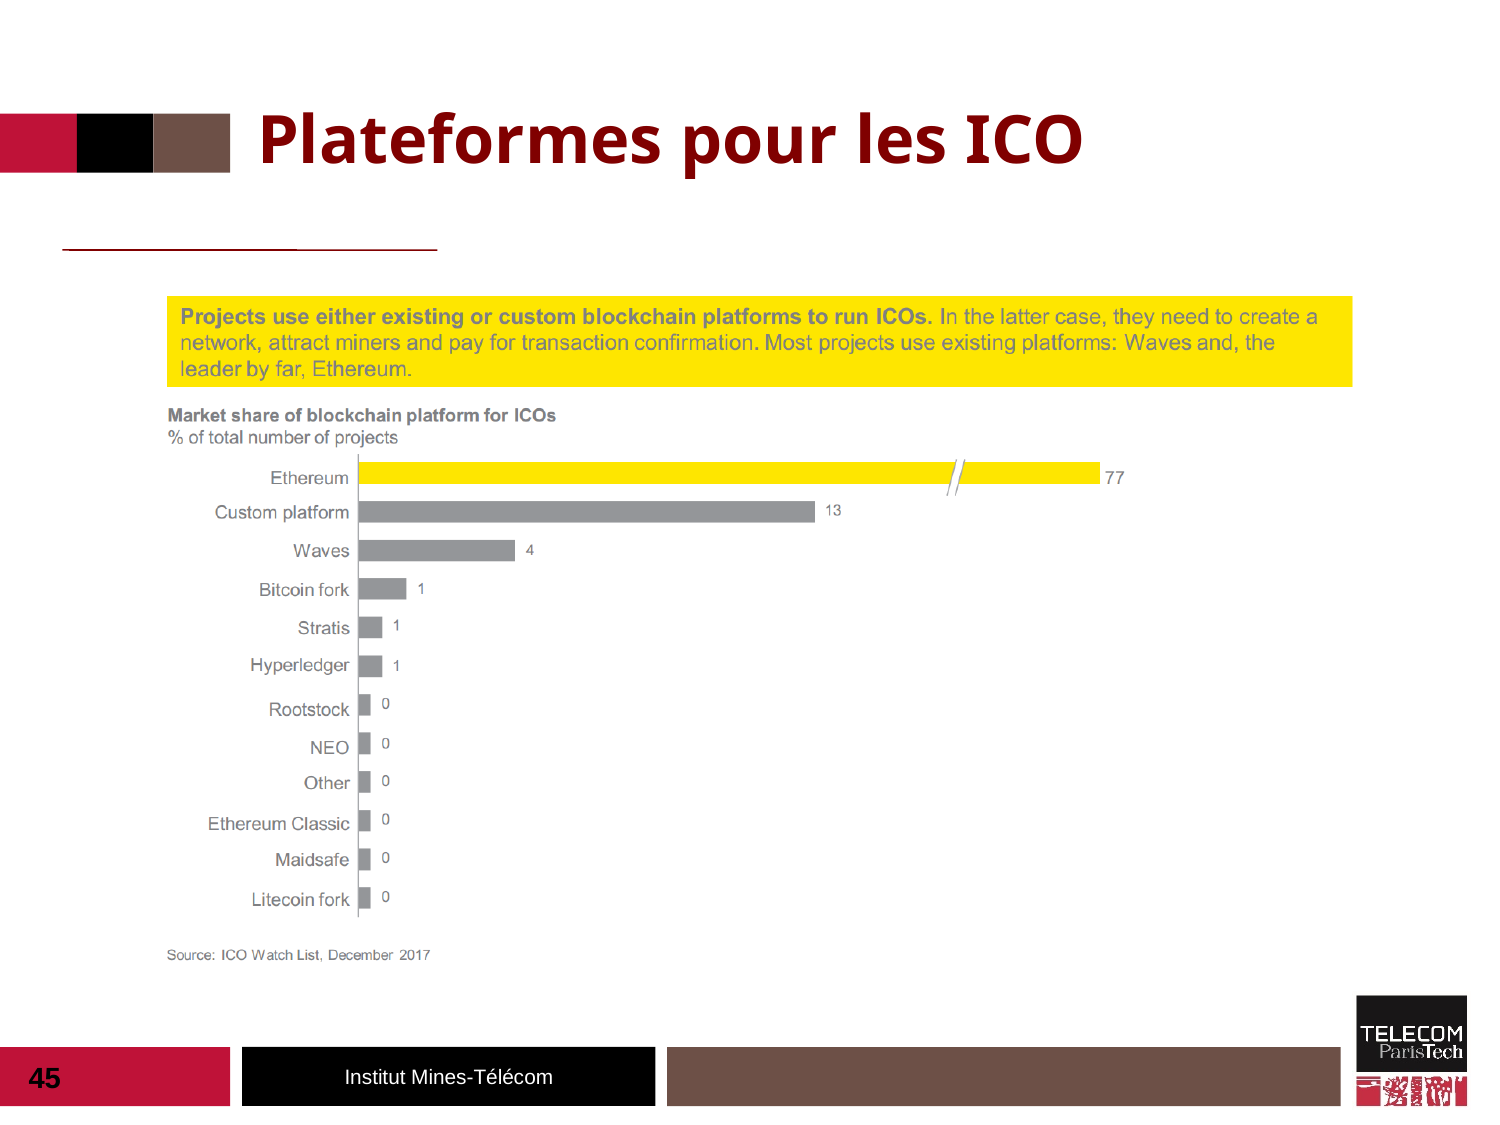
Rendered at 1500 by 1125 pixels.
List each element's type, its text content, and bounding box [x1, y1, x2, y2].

slide_number 45 [1, 1046, 89, 1106]
picture [149, 270, 1356, 979]
title Plateformes pour les ICO [242, 0, 1425, 185]
picture [1352, 991, 1471, 1110]
